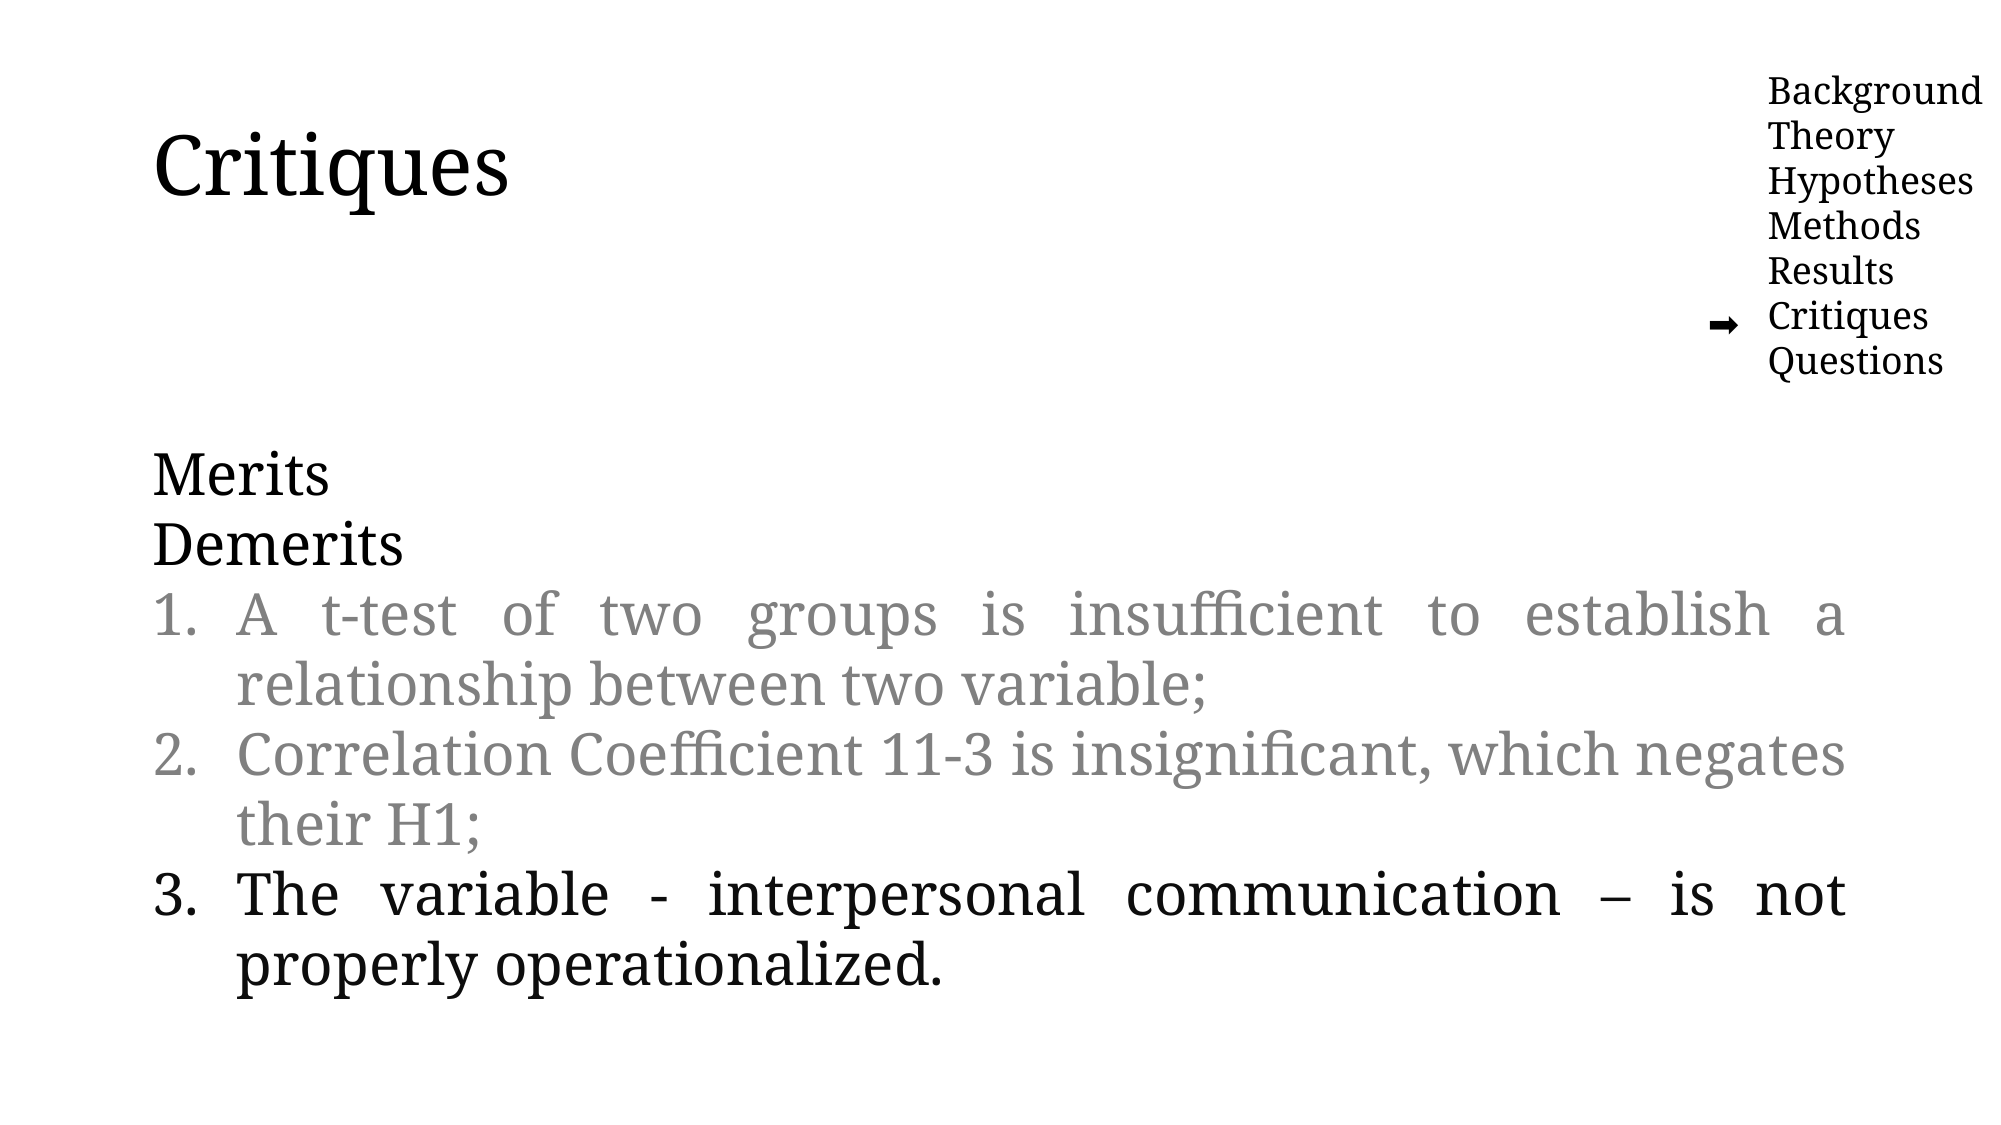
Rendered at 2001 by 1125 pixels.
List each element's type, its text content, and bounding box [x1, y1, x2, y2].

title Critiques [137, 59, 1863, 278]
text_box Merits Demerits A t-test of two groups is insufficient to establish a relationship between two variable; Correlation Coefficient 11-3 is insignificant, which negates their H1; The variable - interpersonal communication – is not properly operationalized. [137, 429, 1863, 1005]
text_box ➡️ [1693, 293, 1863, 353]
